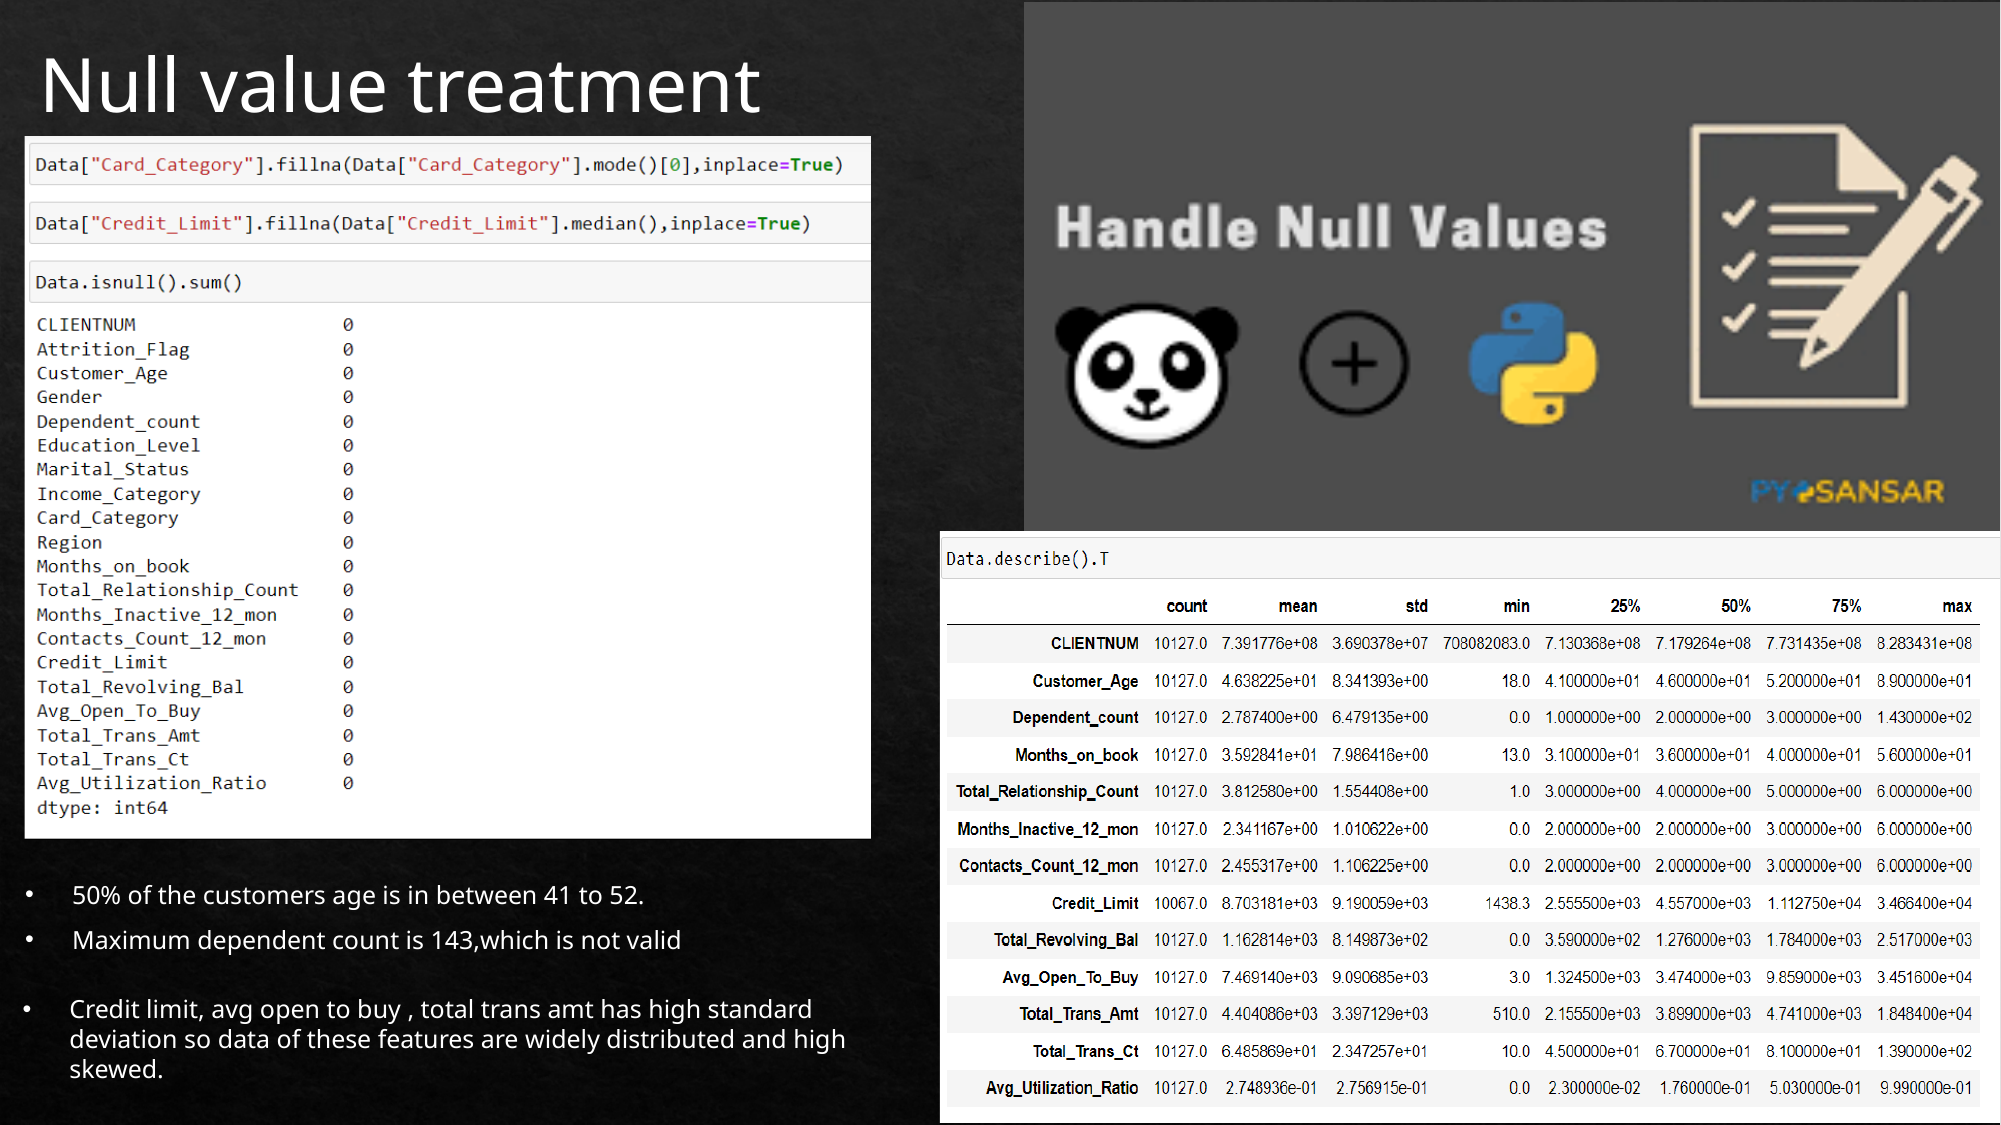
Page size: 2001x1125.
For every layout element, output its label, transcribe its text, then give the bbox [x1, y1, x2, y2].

text_box 50% of the customers age is in between 41 to 52. Maximum dependent count is 143,which is not valid [10, 857, 906, 986]
picture [24, 136, 872, 840]
text_box Null value treatment [24, 30, 1016, 136]
text_box Credit limit, avg open to buy , total trans amt has high standard deviation so data of these features are widely distributed and high skewed. [7, 986, 923, 1121]
picture [939, 2, 2000, 1123]
